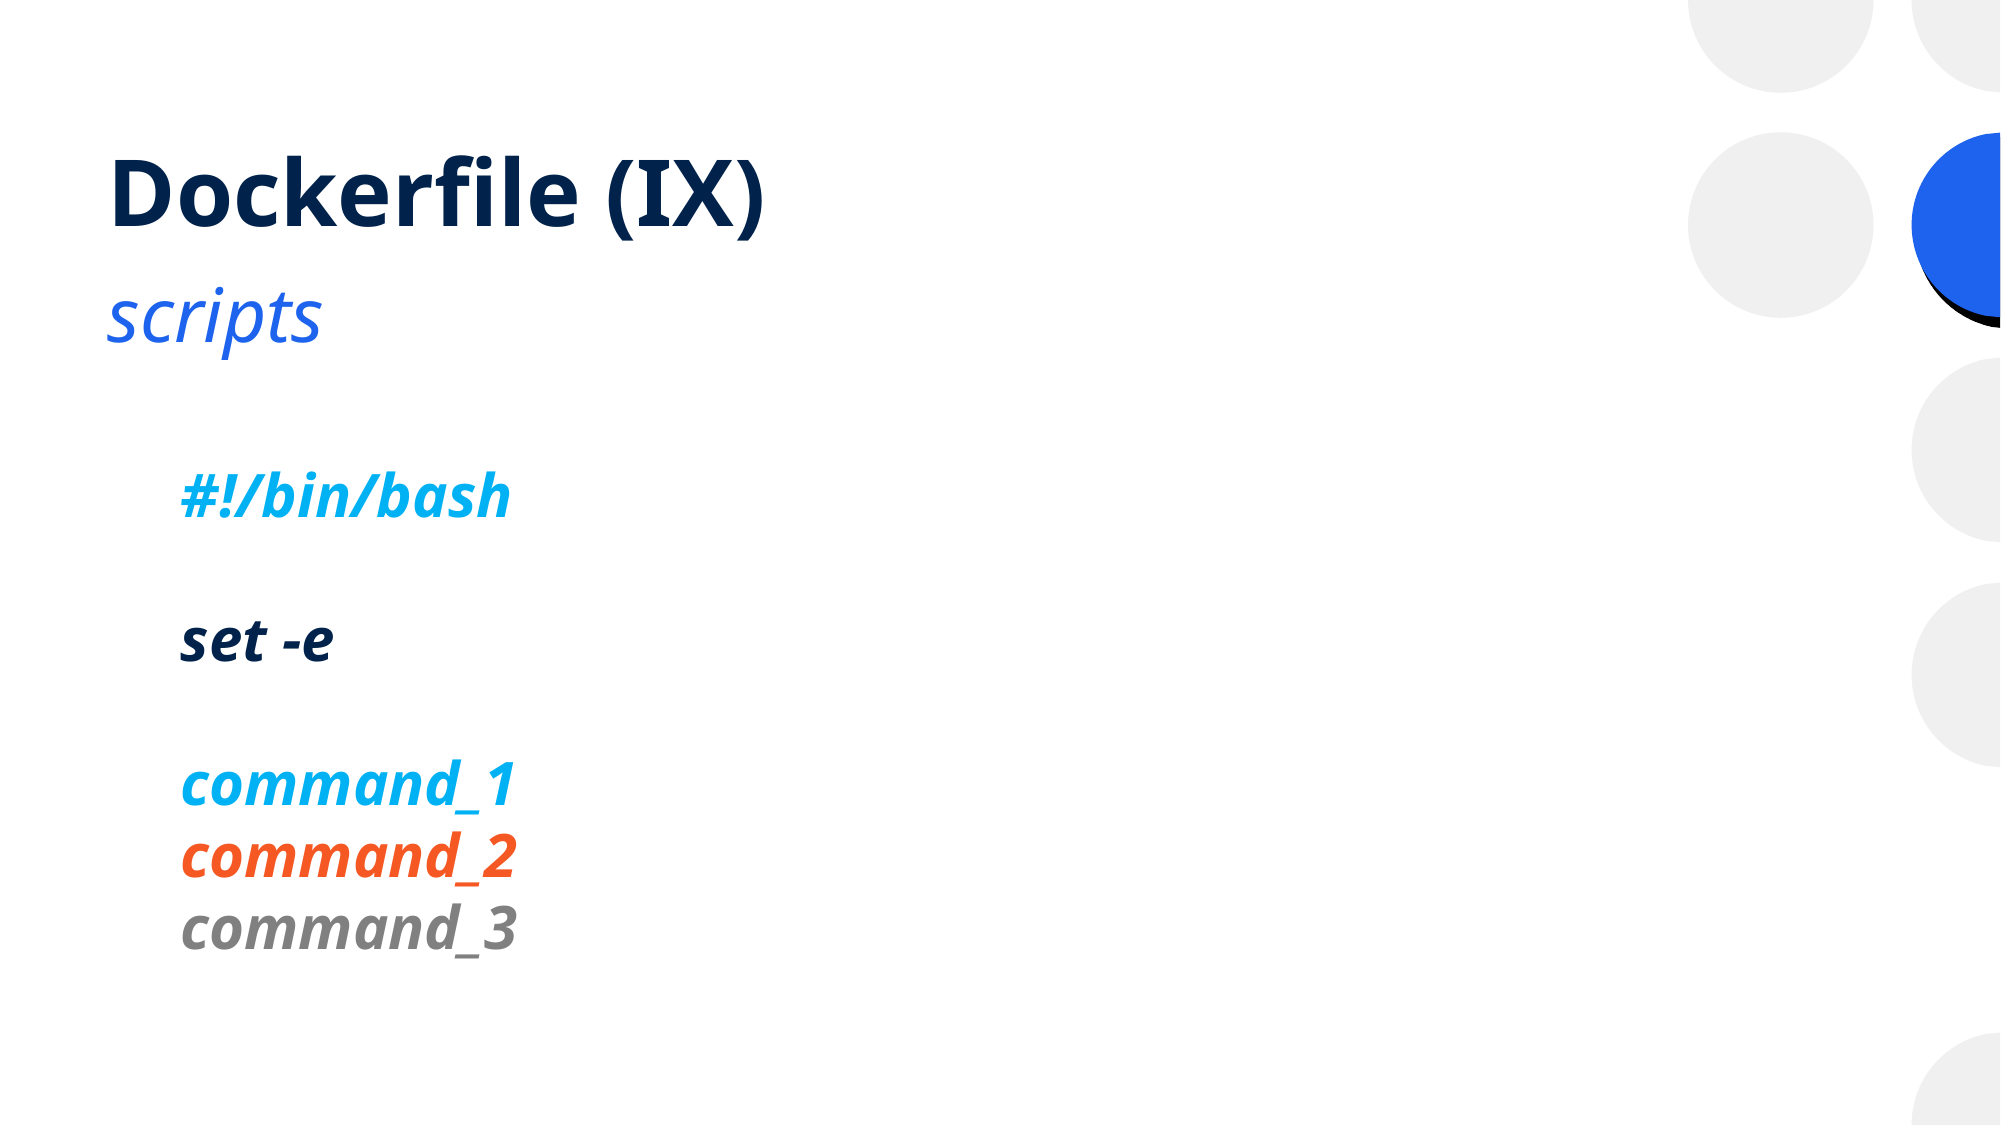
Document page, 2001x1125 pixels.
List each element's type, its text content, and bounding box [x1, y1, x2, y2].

text_box #!/bin/bash set -e command_1 command_2 command_3 [165, 450, 1698, 971]
title Dockerfile (IX) [92, 126, 1514, 254]
subtitle scripts [92, 260, 1297, 358]
